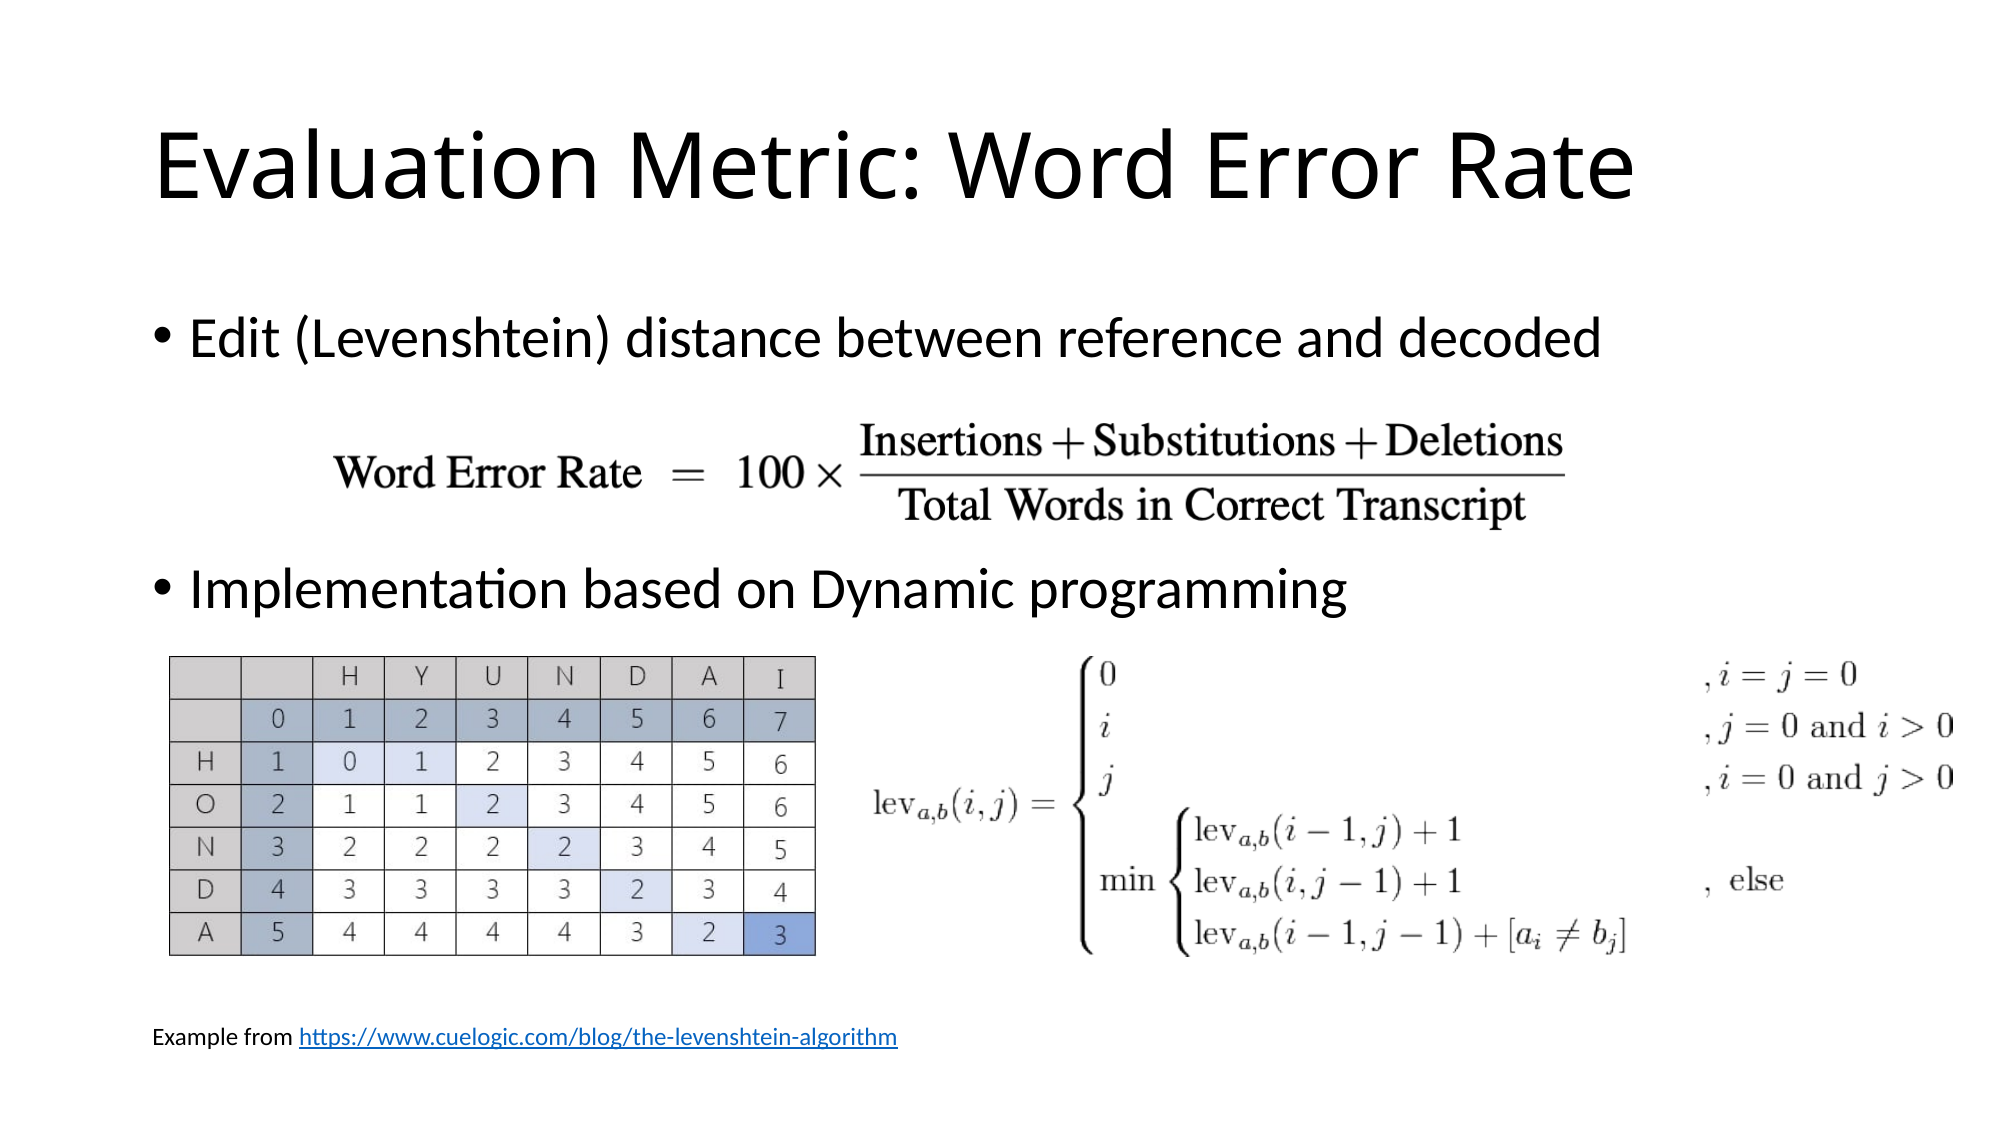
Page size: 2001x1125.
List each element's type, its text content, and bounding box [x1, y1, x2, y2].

picture [317, 406, 1593, 543]
list Edit (Levenshtein) distance between reference and decoded Implementation based on Dynamic programming [137, 299, 1863, 1014]
picture [873, 656, 1953, 957]
picture [169, 656, 817, 957]
text_box Example from https://www.cuelogic.com/blog/the-levenshtein-algorithm [137, 1013, 1334, 1058]
title Evaluation Metric: Word Error Rate [137, 59, 1863, 278]
